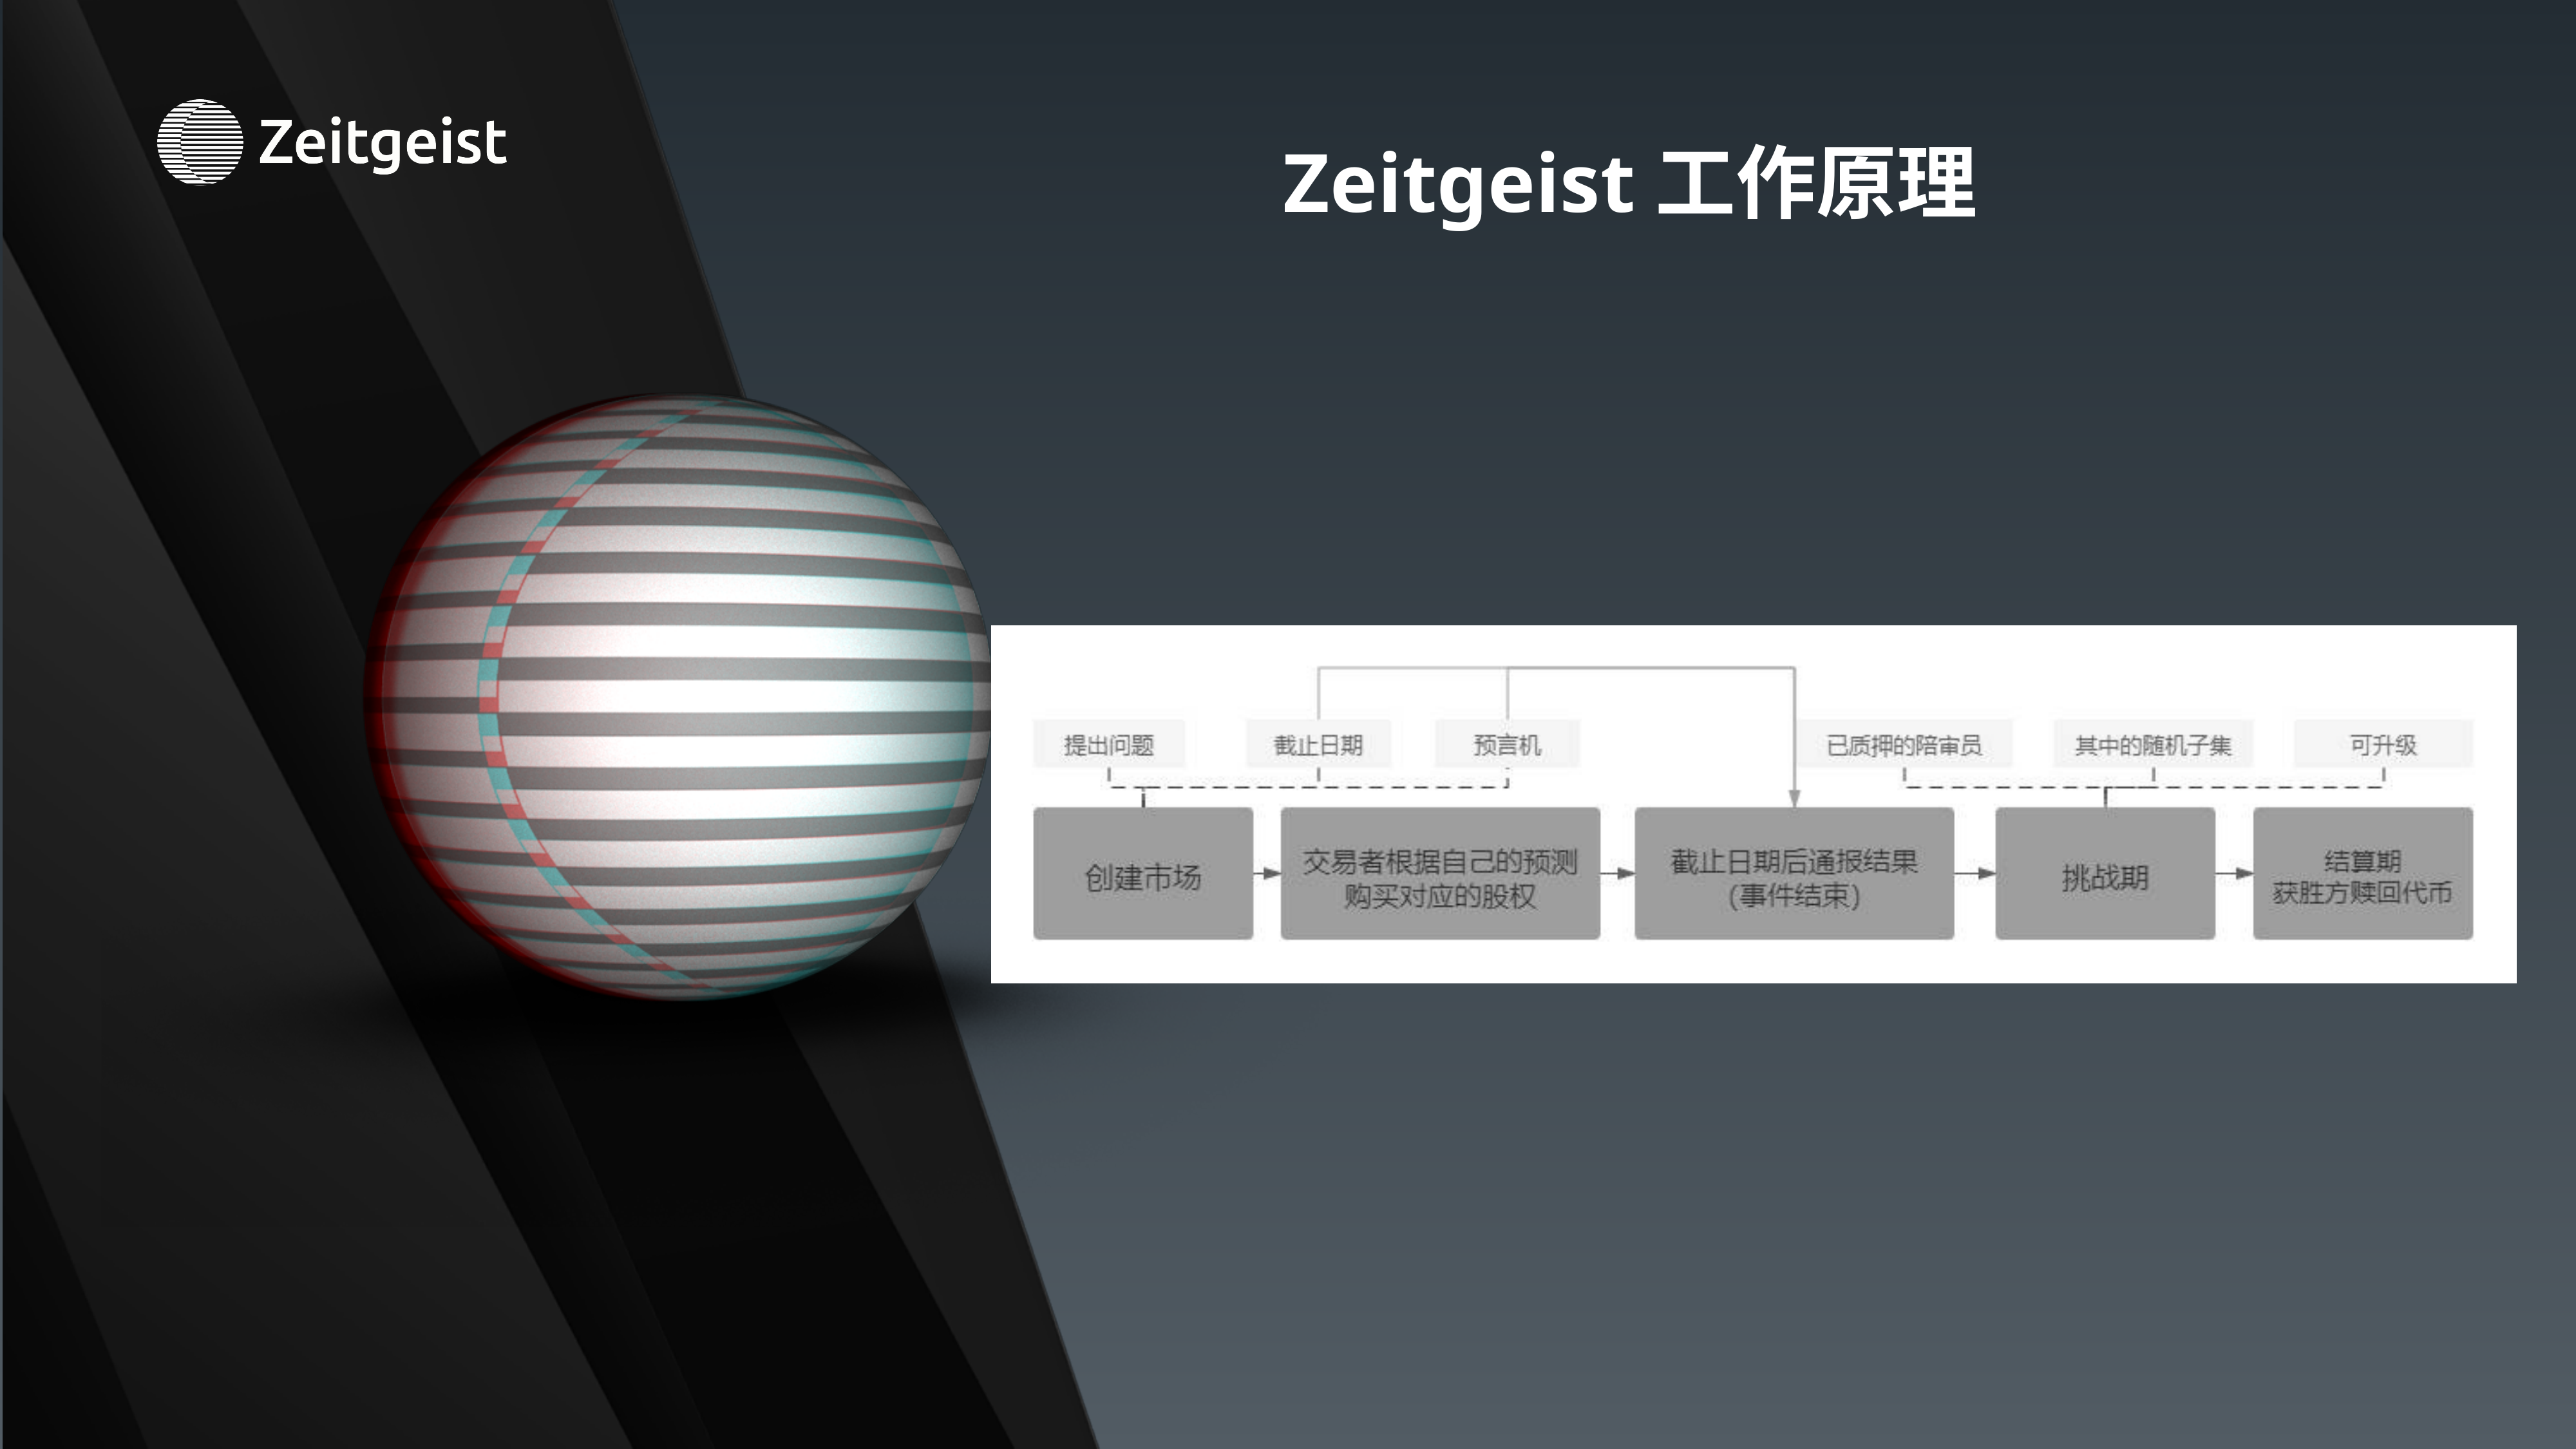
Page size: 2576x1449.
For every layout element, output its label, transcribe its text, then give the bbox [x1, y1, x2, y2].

text_box Zeitgeist工作原理 [1278, 126, 2432, 234]
picture [3, 0, 2517, 1449]
